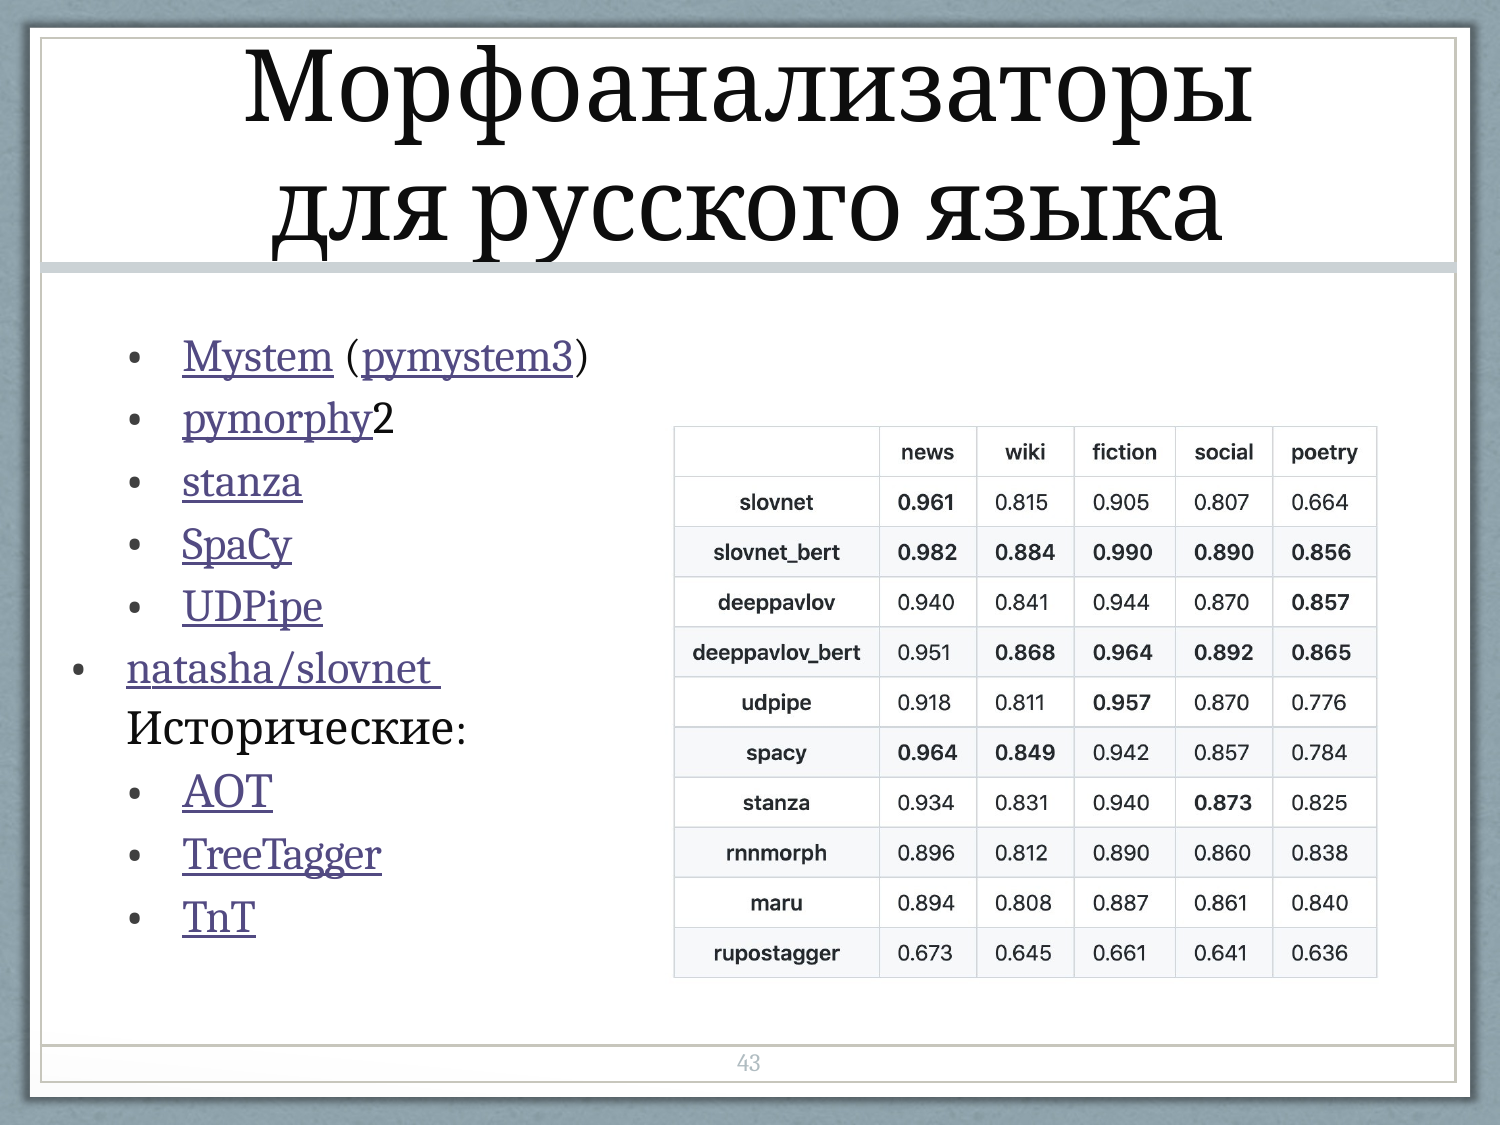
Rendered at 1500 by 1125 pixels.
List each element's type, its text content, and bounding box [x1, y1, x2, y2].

table_header Морфоанализаторы для русского языка [42, 39, 1454, 262]
table_cell Mystem (pymystem3) pymorphy2 stanza SpaCy UDPipe natasha/slovnet Исторические: АОТ TreeTagger TnT [42, 273, 1454, 1044]
table_cell 43 [42, 1047, 1454, 1081]
picture [0, 0, 1500, 1125]
